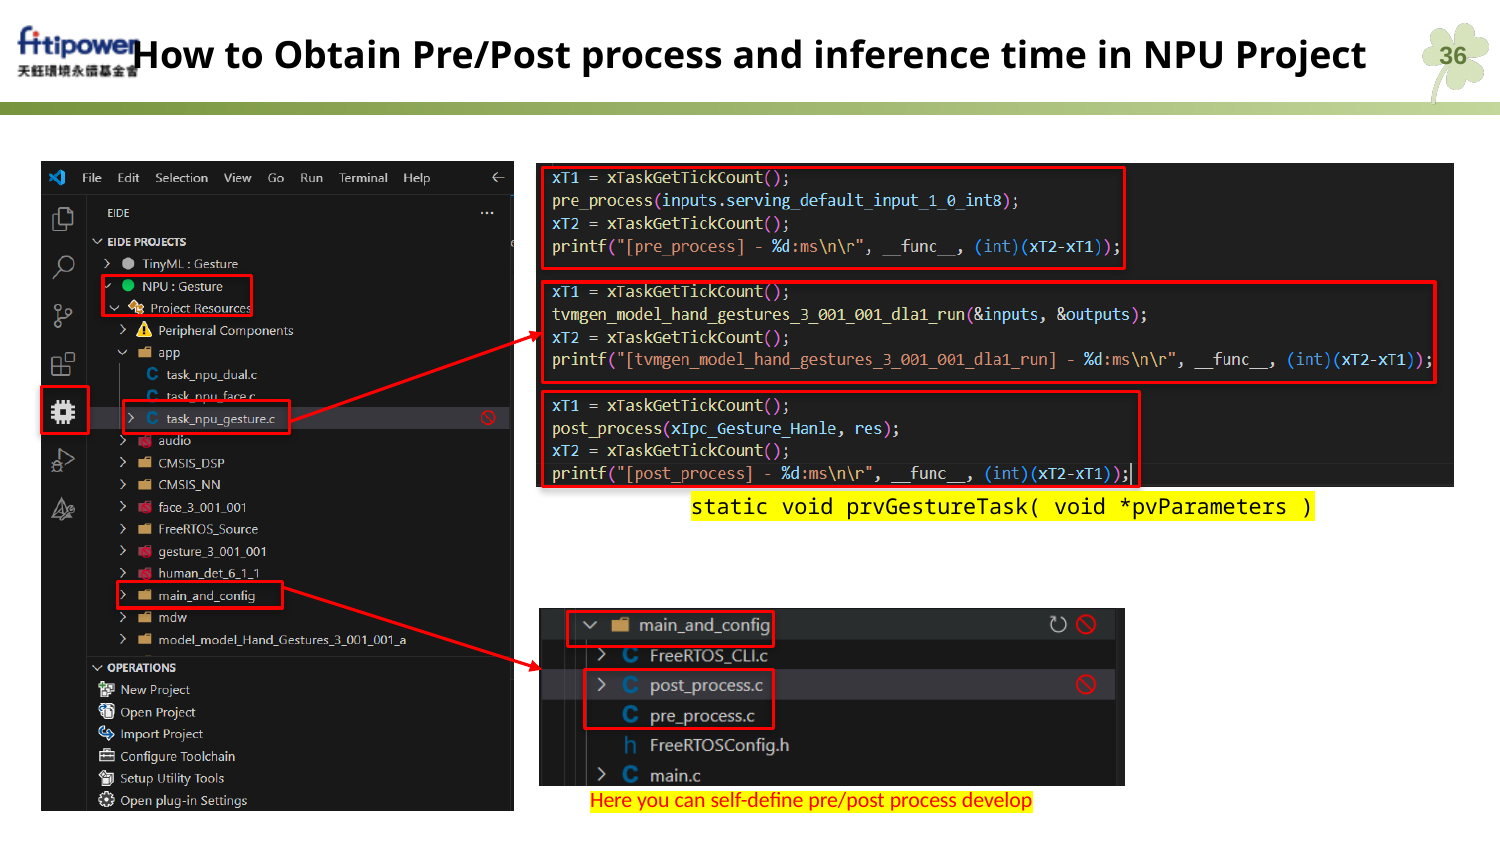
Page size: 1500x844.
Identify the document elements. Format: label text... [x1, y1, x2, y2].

text_box Here you can self-define pre/post process develop [575, 794, 1107, 820]
slide_number 36 [1417, 32, 1490, 77]
picture [41, 161, 514, 812]
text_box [282, 586, 543, 670]
text_box static void prvGestureTask( void *pvParameters ) [675, 496, 1426, 526]
title How to Obtain Pre/Post process and inference time in NPU Project [0, 13, 1500, 95]
picture [536, 163, 1454, 487]
picture [538, 607, 1125, 786]
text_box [289, 332, 543, 422]
picture [1404, 95, 1500, 115]
